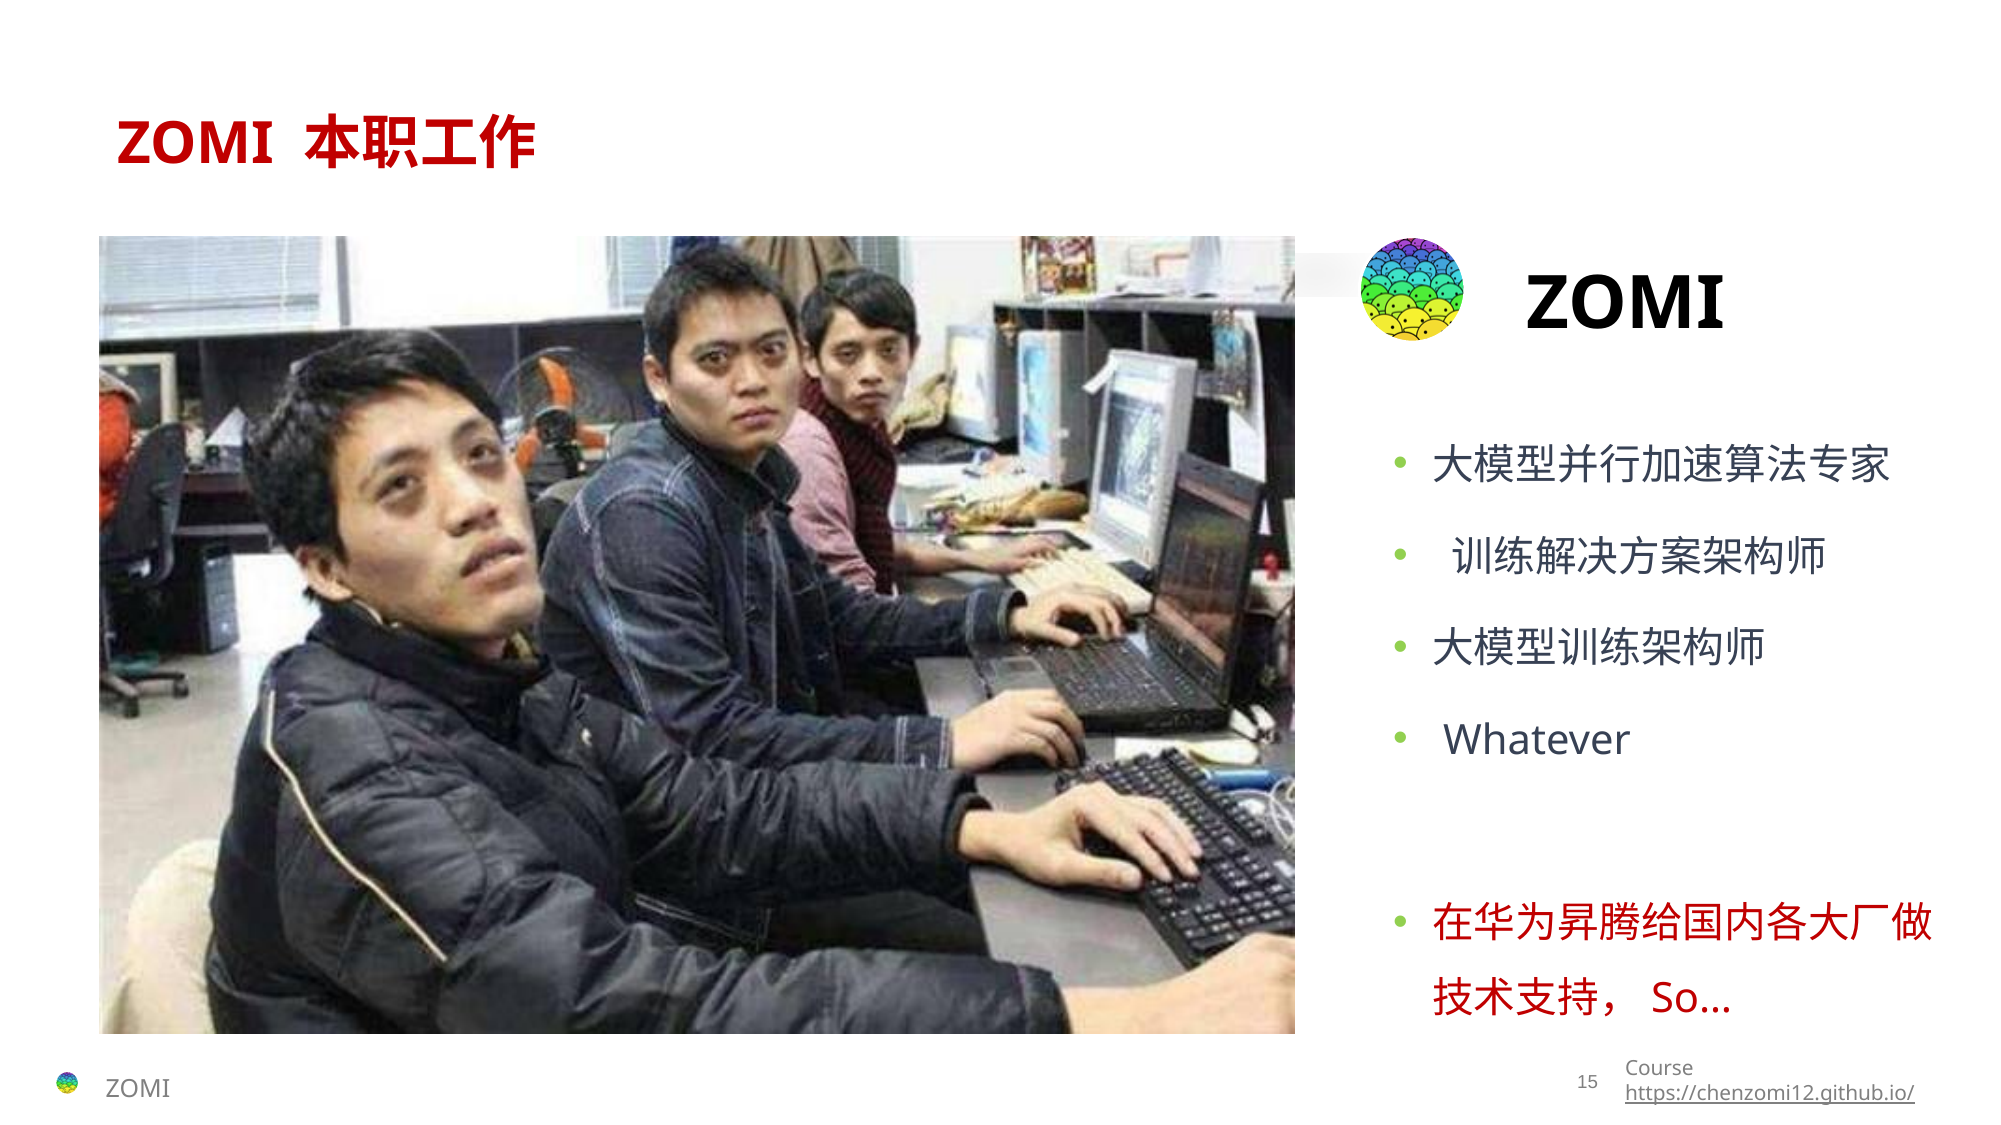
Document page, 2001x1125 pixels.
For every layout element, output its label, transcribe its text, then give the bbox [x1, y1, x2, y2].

picture [99, 236, 1295, 1034]
list 大模型并行加速算法专家 训练解决方案架构师 大模型训练架构师 Whatever 在华为昇腾给国内各大厂做技术支持，So… [1378, 405, 1949, 1043]
picture [1359, 236, 1466, 343]
picture [57, 1073, 77, 1093]
title ZOMI 本职工作 [102, 91, 1901, 189]
text_box ZOMI [1487, 229, 1764, 353]
